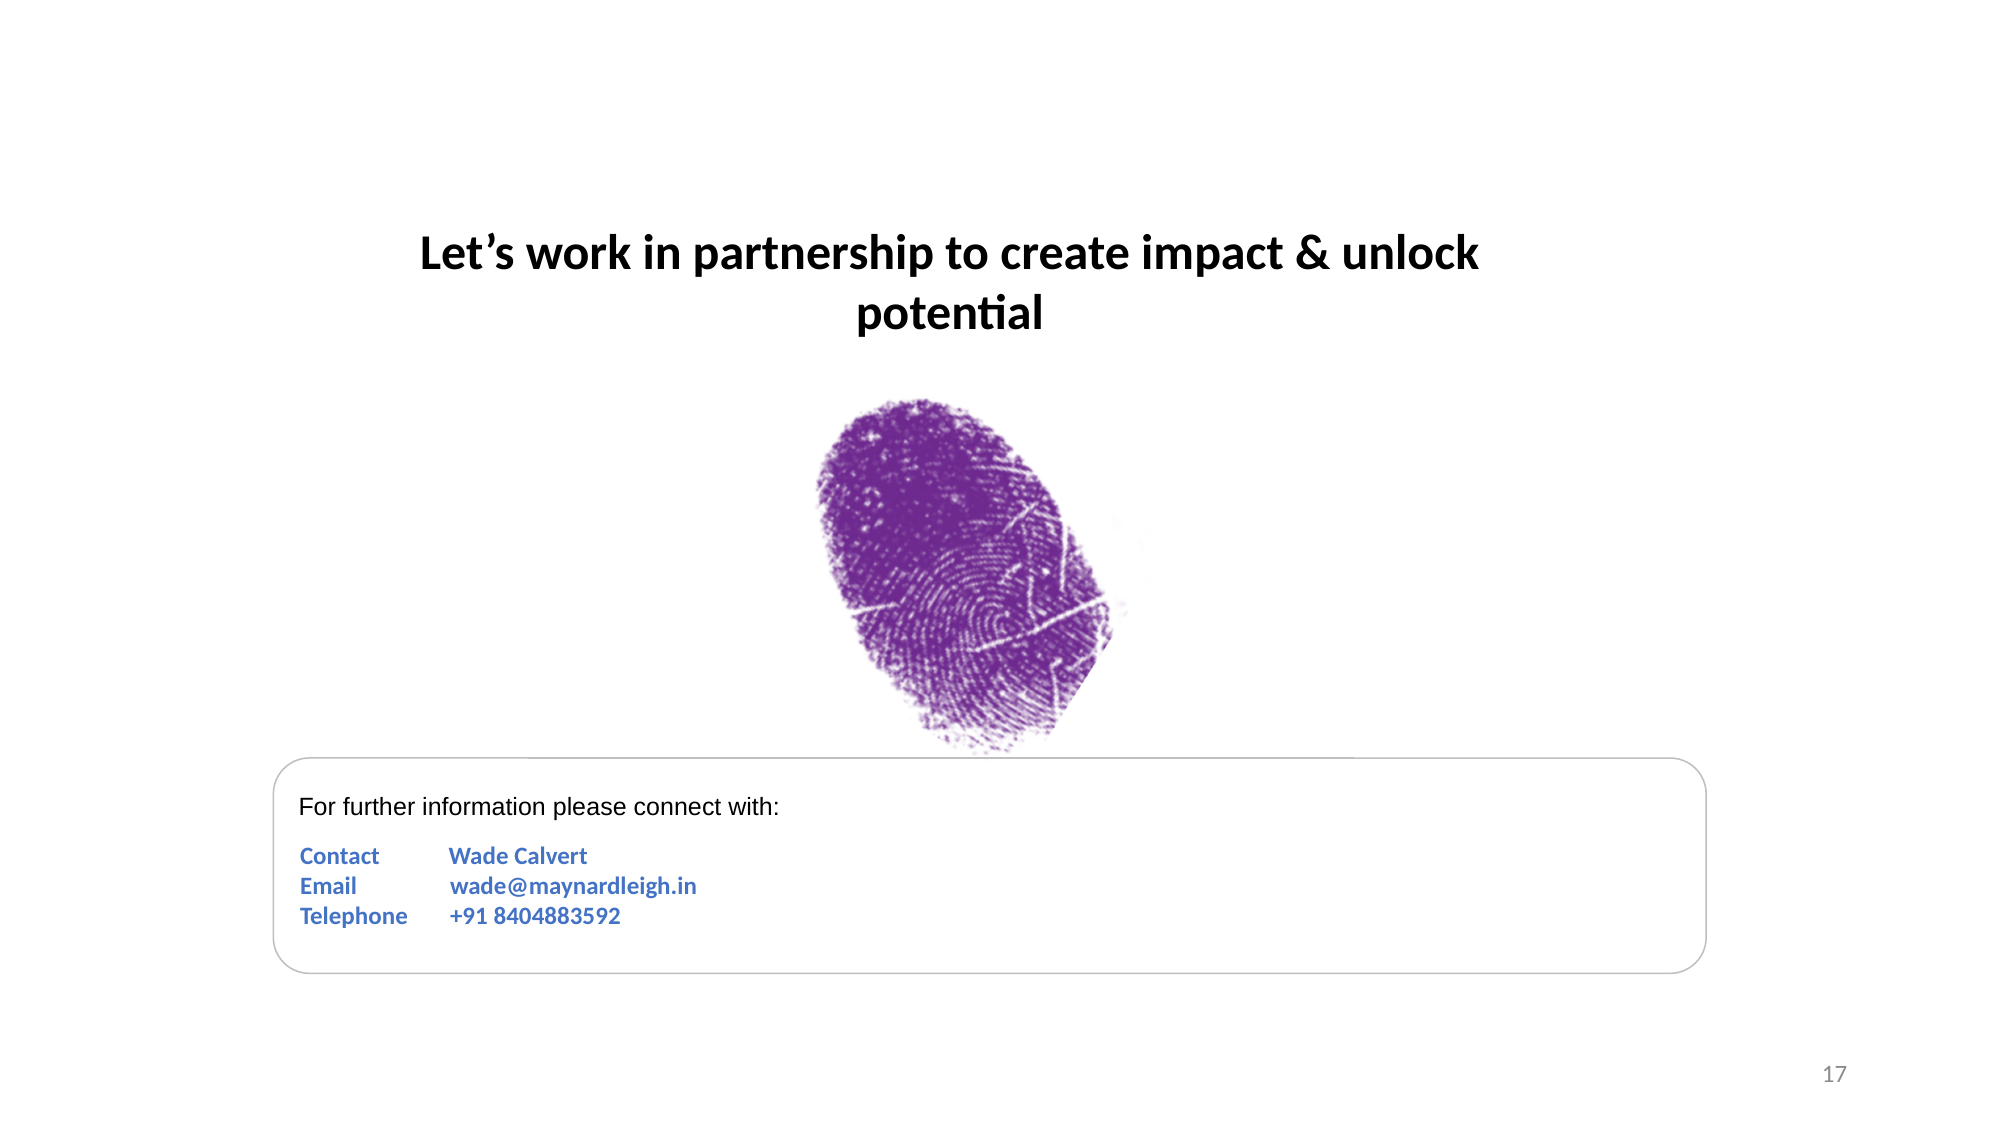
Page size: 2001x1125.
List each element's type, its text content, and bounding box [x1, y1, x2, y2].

slide_number 17 [1412, 1042, 1863, 1103]
text_box For further information please connect with: [273, 757, 1707, 974]
text_box Contact Wade Calvert Email wade@maynardleigh.in Telephone +91 8404883592 [285, 832, 1275, 937]
text_box Let’s work in partnership to create impact & unlock potential [387, 212, 1513, 348]
picture [725, 351, 1176, 758]
